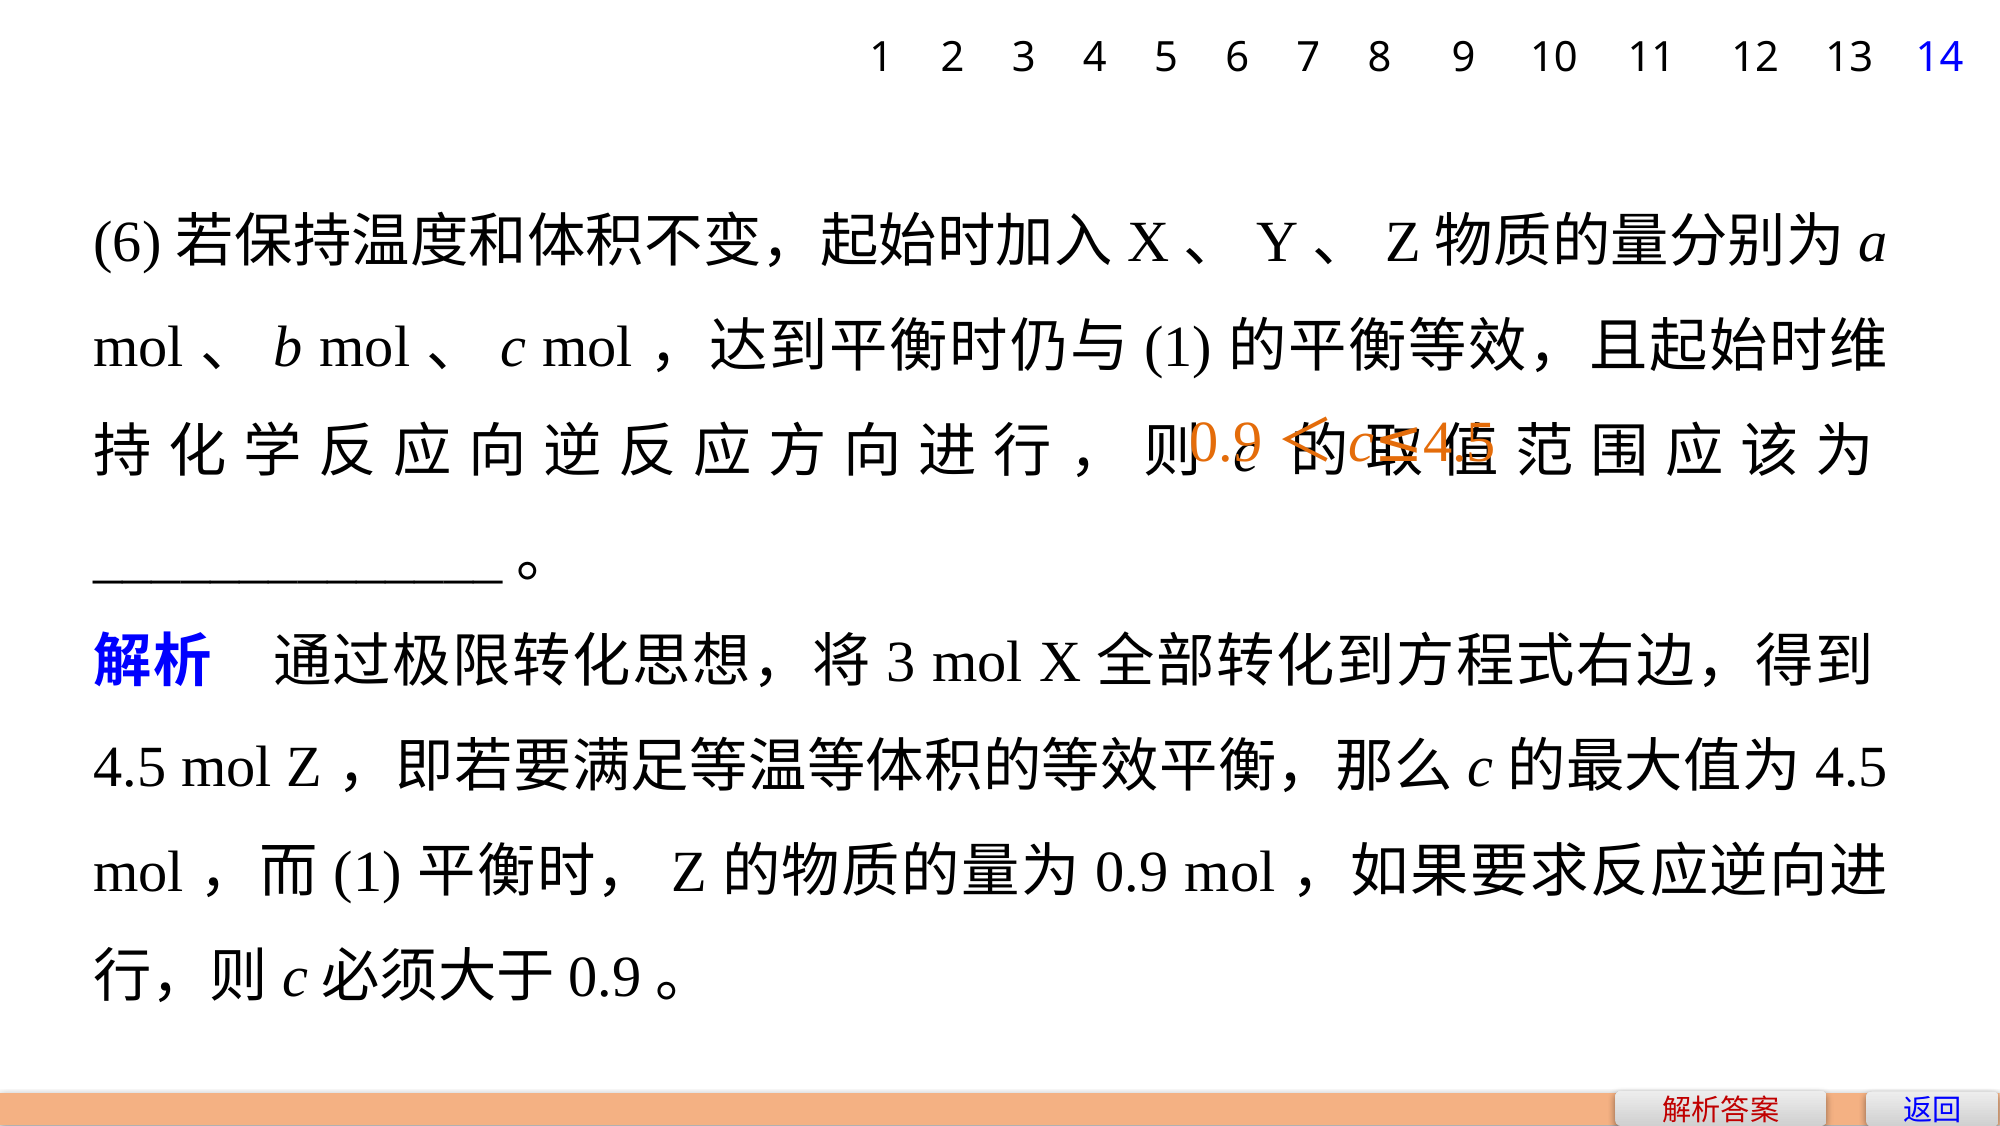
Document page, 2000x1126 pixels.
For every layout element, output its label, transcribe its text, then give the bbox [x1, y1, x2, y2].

text_box 5 [1139, 7, 1199, 102]
text_box 14 [1905, 7, 1984, 102]
text_box 12 [1707, 7, 1800, 102]
text_box 13 [1811, 7, 1894, 102]
text_box 8 [1352, 7, 1412, 102]
text_box 2 [925, 7, 985, 102]
text_box 返回 [1865, 1090, 2000, 1126]
text_box [0, 1092, 1612, 1126]
text_box 11 [1610, 7, 1696, 102]
text_box [1828, 1092, 1864, 1126]
text_box 7 [1281, 7, 1341, 102]
text_box 4 [1067, 7, 1127, 102]
text_box (6)若保持温度和体积不变，起始时加入X、Y、Z物质的量分别为a mol、b mol、c mol，达到平衡时仍与(1)的平衡等效，且起始时维持化学反应向逆反应方向进行，则c的取值范围应该为______________。 解析 通过极限转化思想，将3 mol X全部转化到方程式右边，得到4.5 mol Z，即若要满足等温等体积的等效平衡，那么c的最大值为4.5 mol，而(1)平衡时，Z的物质的量为0.9 mol，如果要求反应逆向进行，则c必须大于0.9。 [78, 160, 1903, 1016]
text_box 9 [1423, 7, 1496, 102]
text_box 1 [854, 7, 914, 102]
text_box 0.9＜c≤4.5 [1174, 395, 1511, 481]
text_box 6 [1210, 7, 1270, 102]
text_box 10 [1507, 7, 1599, 102]
text_box 3 [996, 7, 1056, 102]
text_box 解析答案 [1614, 1089, 1828, 1126]
